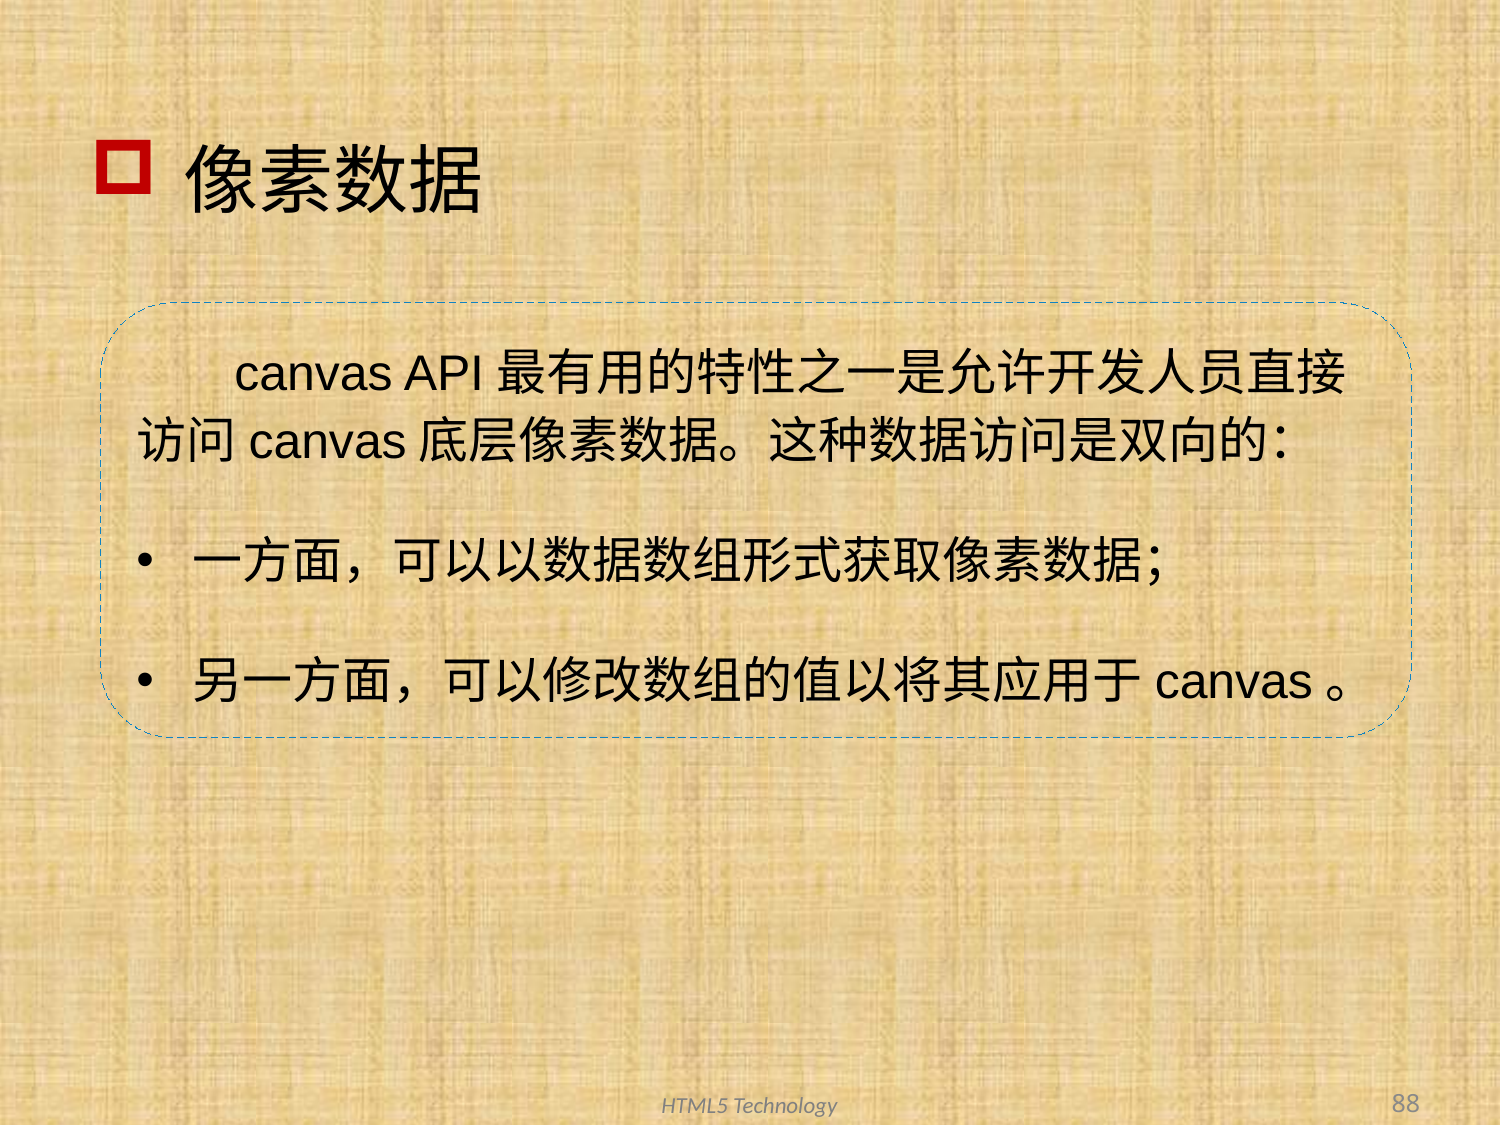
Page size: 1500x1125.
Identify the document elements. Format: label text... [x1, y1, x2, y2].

slide_number 88 [1097, 1082, 1436, 1125]
title 像素数据 [75, 124, 1478, 271]
text_box canvas API最有用的特性之一是允许开发人员直接访问canvas底层像素数据。这种数据访问是双向的： 一方面，可以以数据数组形式获取像素数据； 另一方面，可以修改数组的值以将其应用于canvas。 [100, 302, 1412, 738]
picture [0, 0, 1500, 1125]
footer HTML5 Technology [482, 1083, 1017, 1125]
